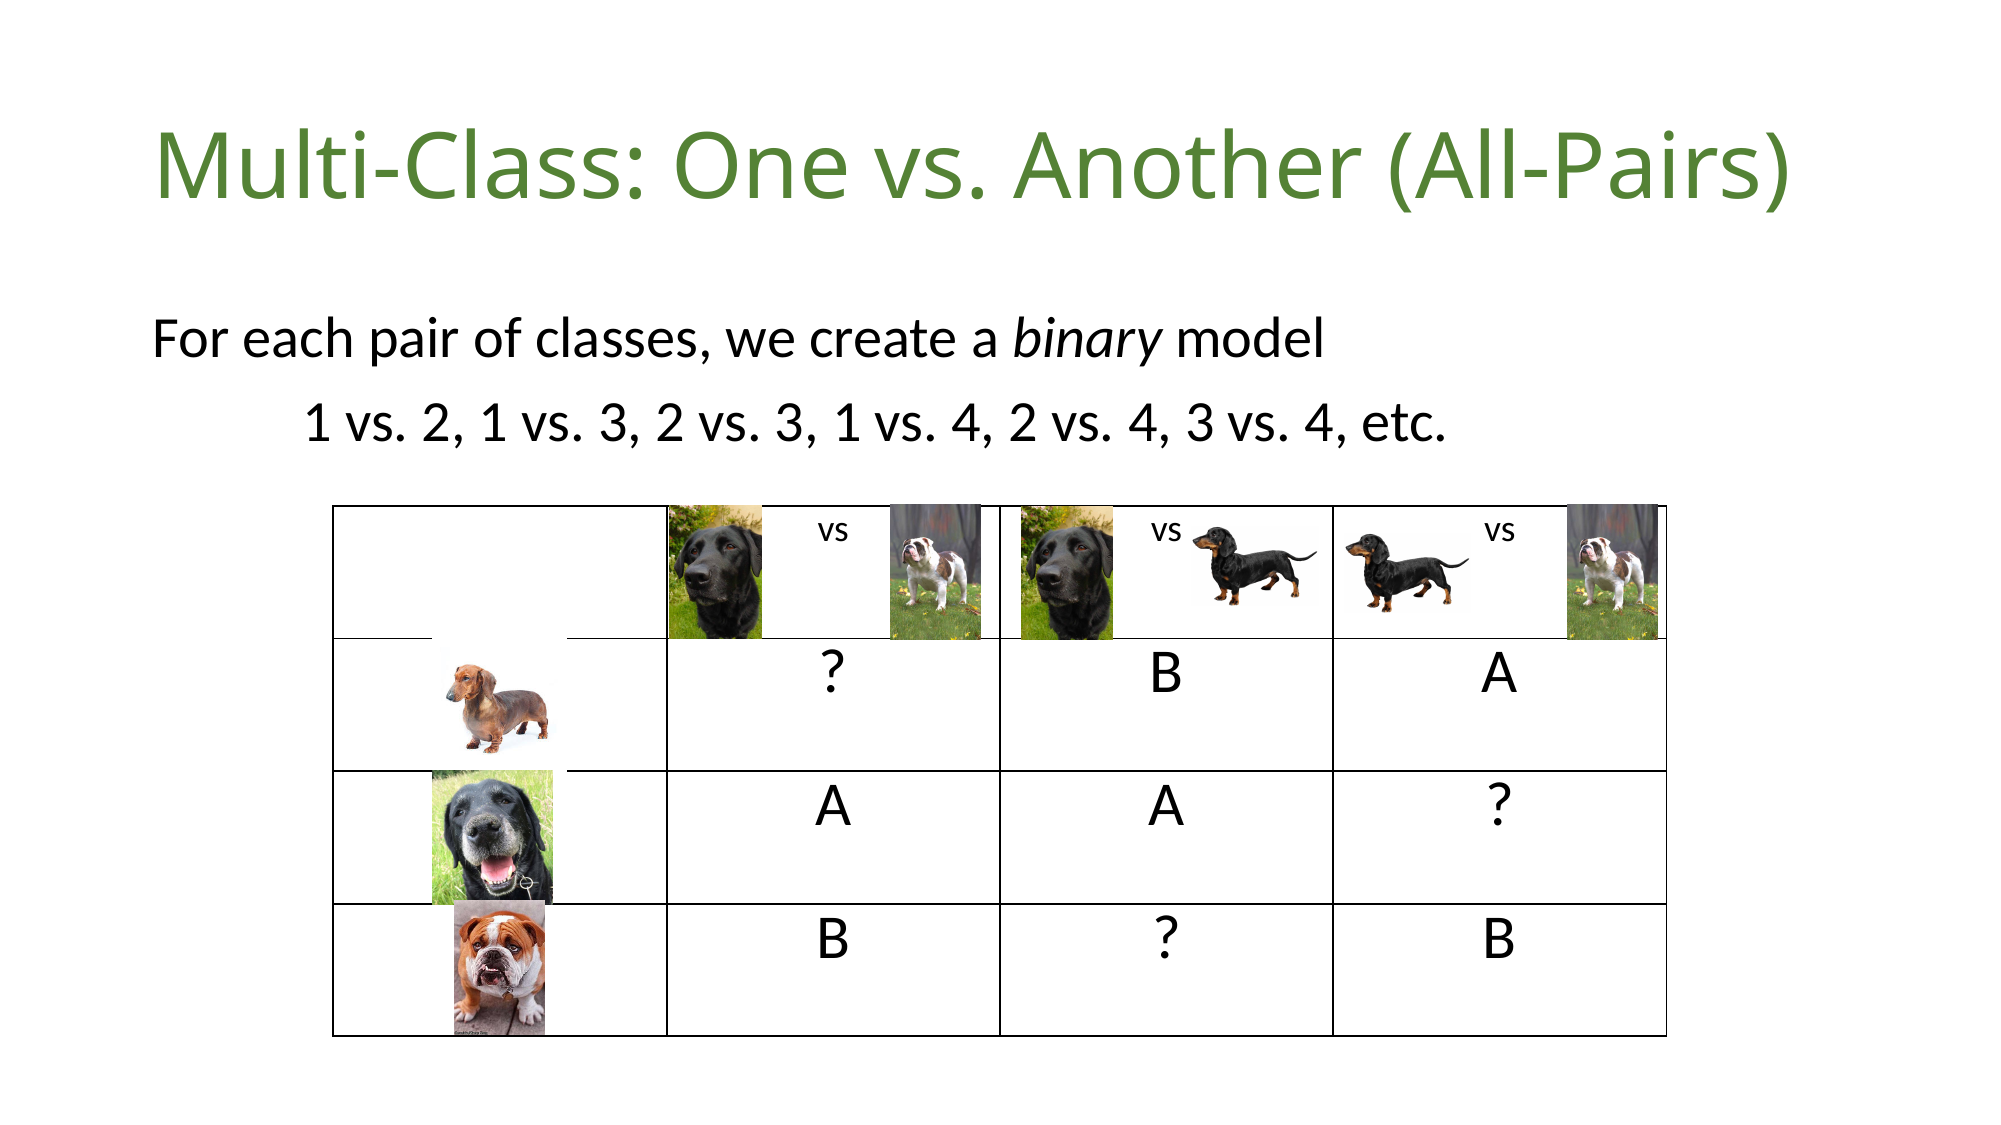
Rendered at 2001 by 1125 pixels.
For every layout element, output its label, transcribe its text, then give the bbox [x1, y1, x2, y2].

picture [1021, 506, 1113, 640]
table_cell [334, 772, 432, 903]
table_header vs [1113, 507, 1332, 638]
table_cell [567, 639, 666, 770]
table_cell [334, 905, 454, 1035]
list For each pair of classes, we create a binary model 1 vs. 2, 1 vs. 3, 2 vs. 3, 1 vs. 4, 2 vs. 4, 3 vs. 4, etc. [137, 299, 1863, 1125]
picture [1344, 533, 1471, 613]
table_header vs [1658, 507, 1666, 638]
table_header vs [981, 507, 999, 638]
table_cell ? [1334, 772, 1666, 903]
table_cell ? [668, 639, 999, 770]
table_header [334, 507, 666, 638]
table_cell ? [1001, 905, 1332, 1035]
table_cell A [1334, 639, 1666, 770]
table_header vs [1334, 507, 1567, 638]
picture [432, 638, 567, 1035]
picture [890, 504, 981, 640]
table_cell B [668, 905, 999, 1035]
table_cell A [1001, 772, 1332, 903]
title Multi-Class: One vs. Another (All-Pairs) [137, 59, 1863, 278]
table_cell [545, 905, 666, 1035]
picture [1567, 504, 1658, 640]
table_cell [334, 639, 432, 770]
table_cell A [668, 772, 999, 903]
table_cell [553, 772, 666, 903]
picture [1191, 526, 1319, 606]
picture [669, 505, 762, 639]
table_cell B [1334, 905, 1666, 1035]
table_cell B [1001, 639, 1332, 770]
table_header vs [1001, 507, 1021, 638]
table_header vs [762, 507, 890, 638]
